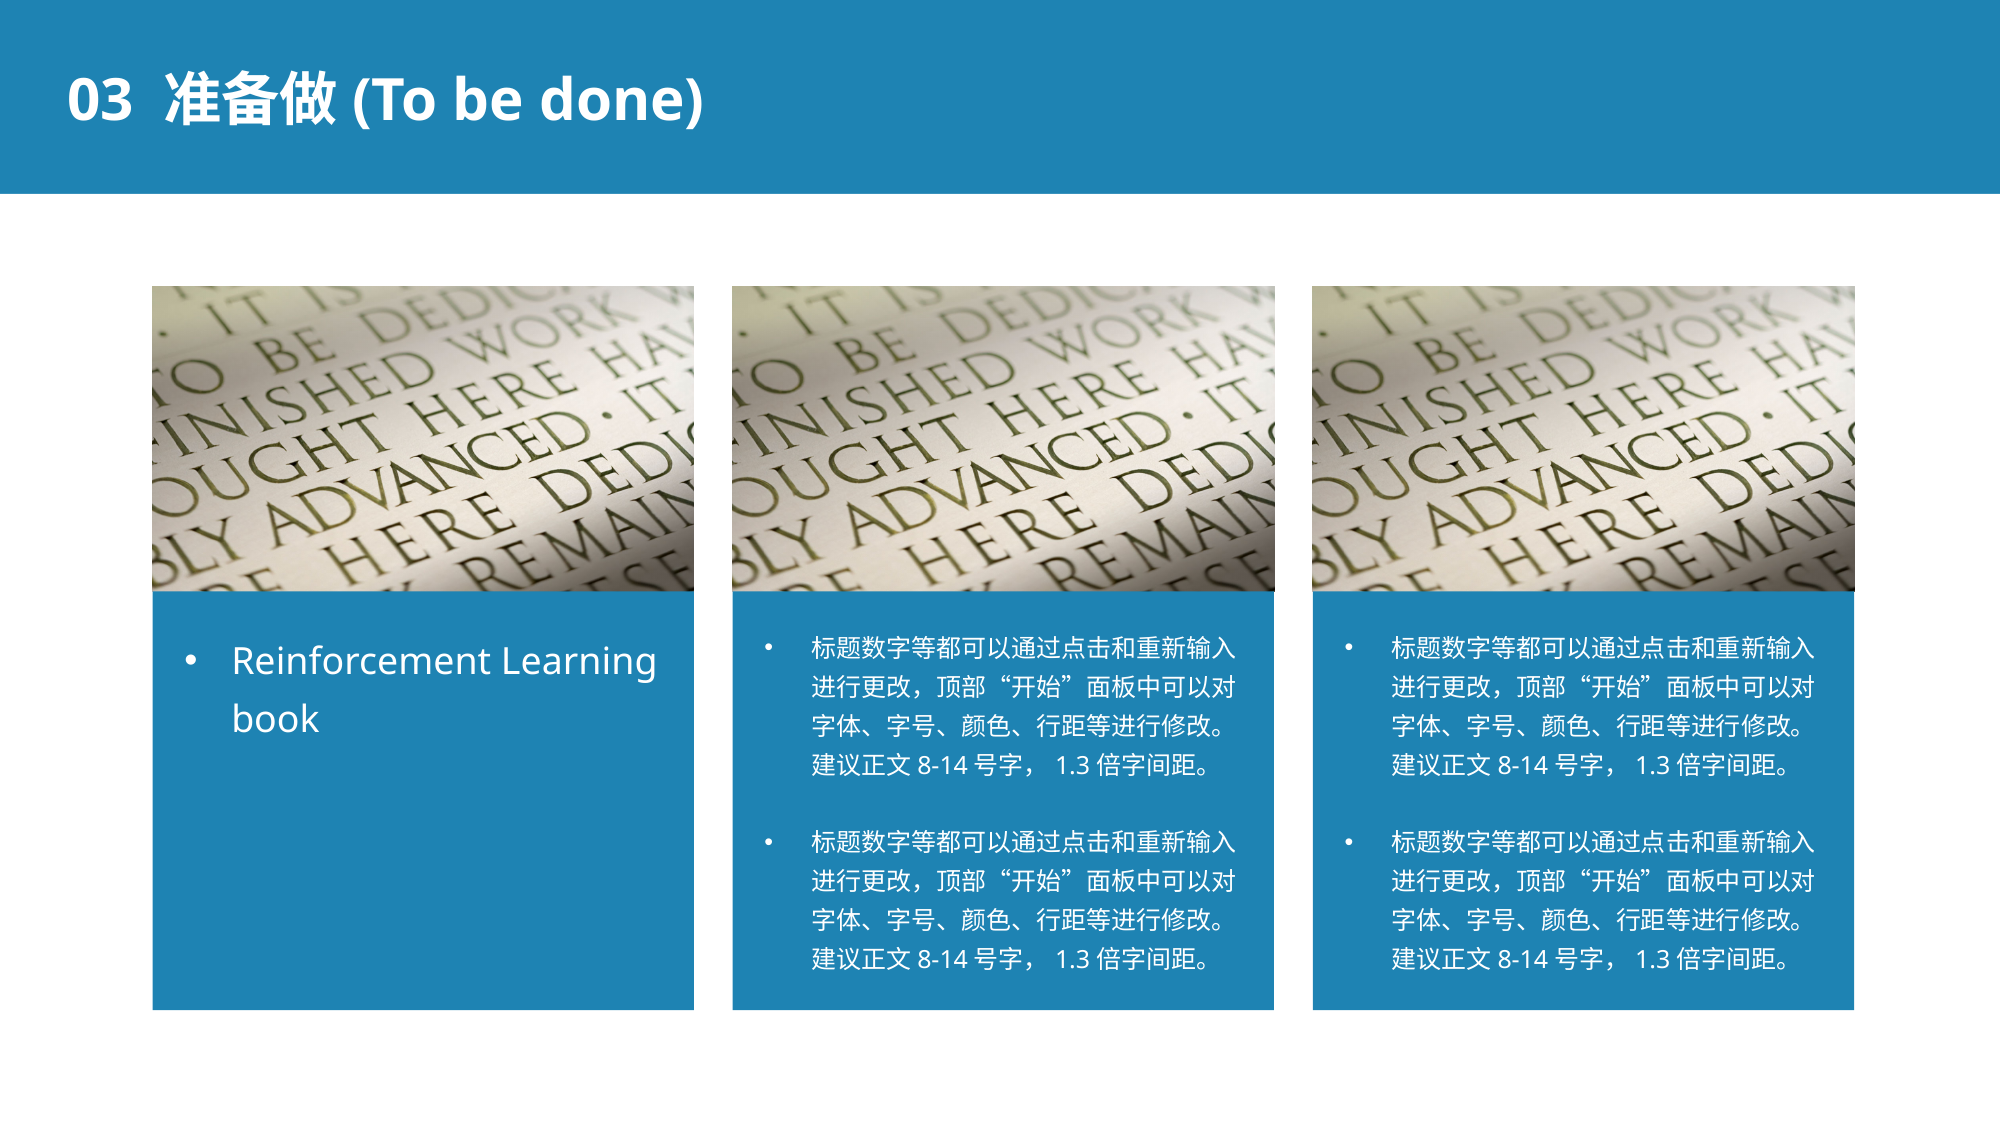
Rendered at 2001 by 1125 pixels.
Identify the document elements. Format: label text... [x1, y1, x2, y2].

picture [732, 286, 1275, 591]
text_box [1312, 591, 1855, 1011]
picture [152, 286, 694, 591]
list 03 准备做(To be done) [52, 41, 924, 162]
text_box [152, 591, 694, 1011]
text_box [732, 591, 1275, 1011]
picture [1312, 286, 1855, 591]
